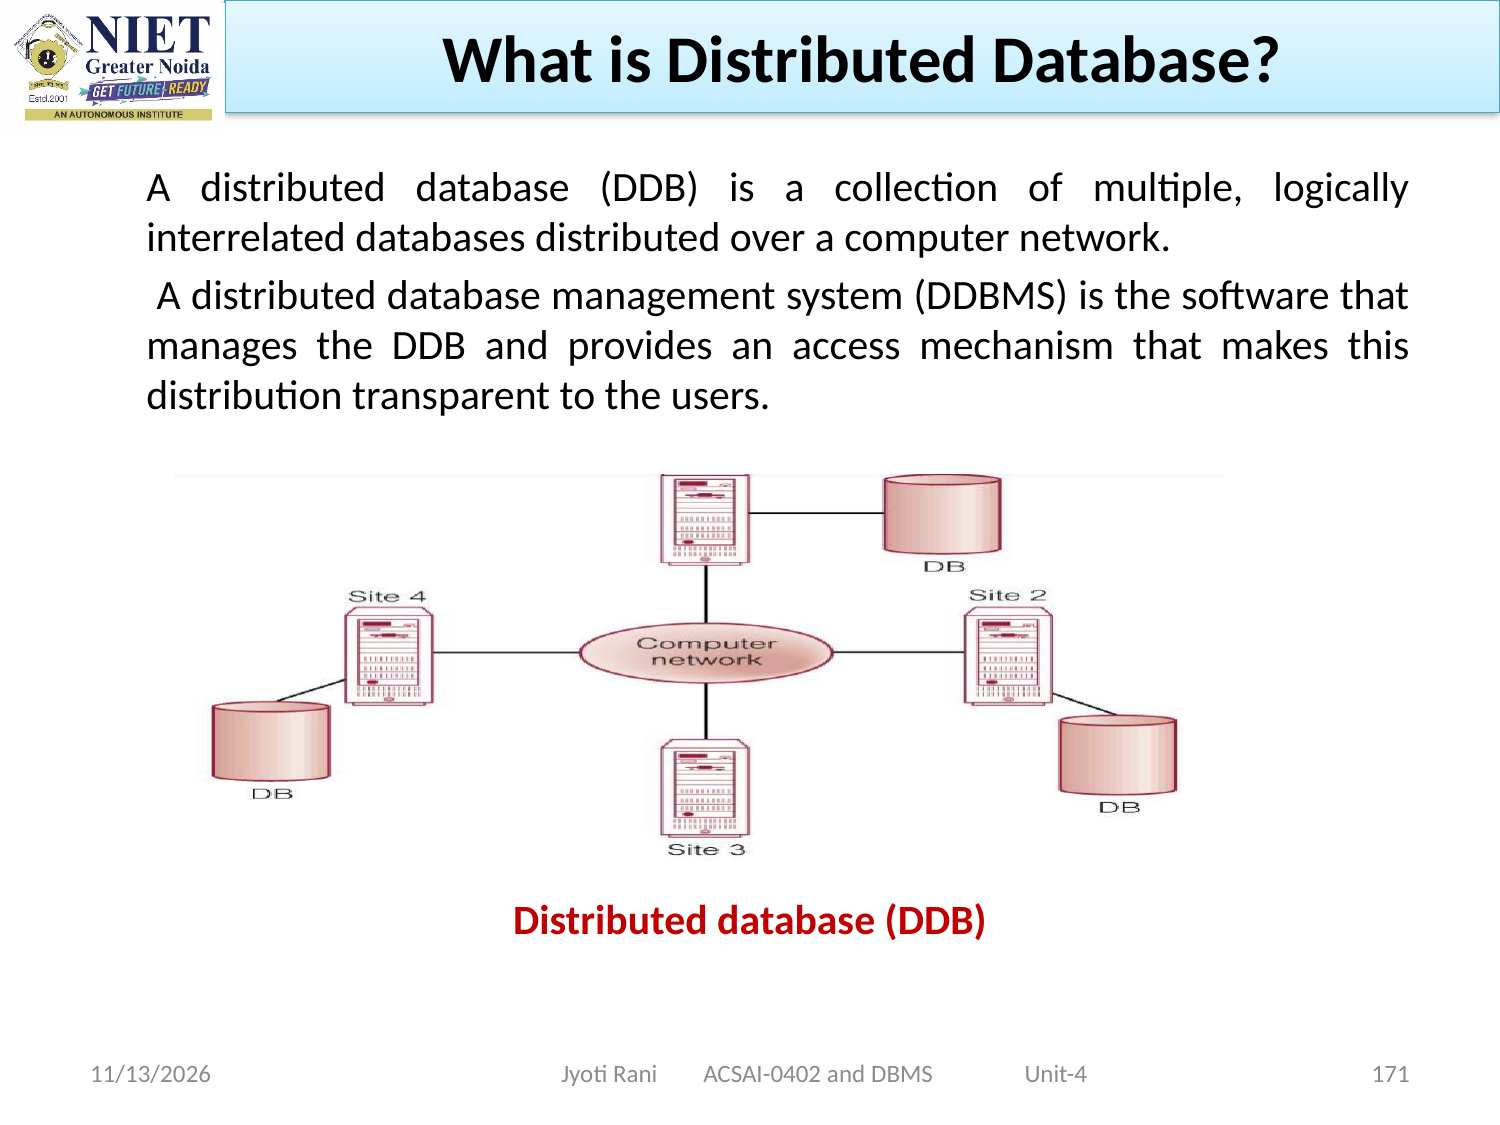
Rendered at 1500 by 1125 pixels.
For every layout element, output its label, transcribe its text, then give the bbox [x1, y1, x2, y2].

footer Jyoti Rani ACSAI-0402 and DBMS Unit-4 [412, 1043, 1074, 1103]
picture [174, 474, 1224, 866]
list A distributed database (DDB) is a collection of multiple, logically interrelated databases distributed over a computer network. A distributed database management system (DDBMS) is the software that manages the DDB and provides an access mechanism that makes this distribution transparent to the users. Distributed database (DDB) [75, 151, 1425, 1043]
slide_number 171 [1074, 1043, 1425, 1103]
text_box What is Distributed Database? [224, 0, 1500, 113]
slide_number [75, 1043, 412, 1103]
picture [0, 2, 226, 131]
